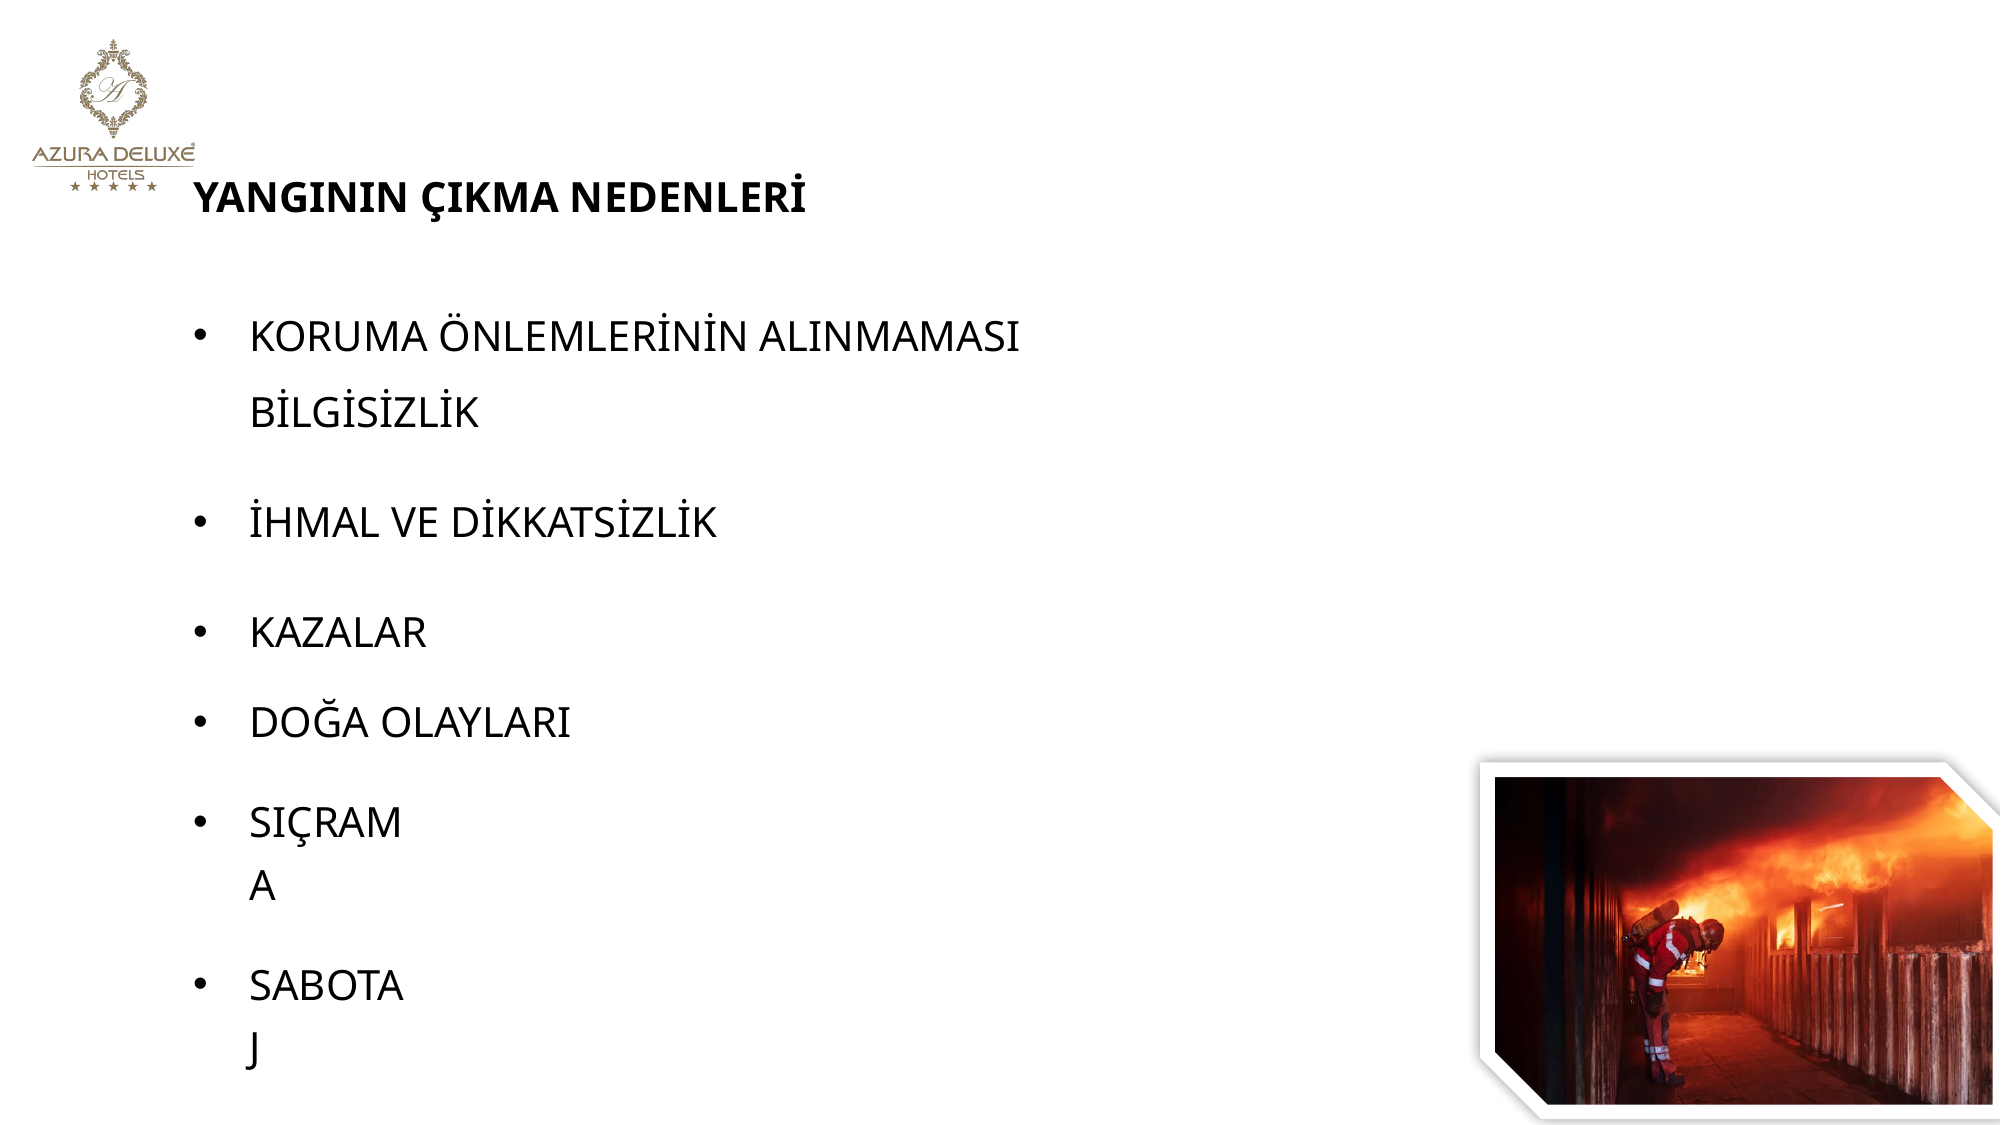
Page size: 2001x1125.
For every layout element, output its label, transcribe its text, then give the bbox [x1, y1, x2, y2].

text_box YANGININ ÇIKMA NEDENLERİ [191, 169, 1165, 222]
picture [32, 39, 195, 191]
picture [1487, 769, 2000, 1113]
text_box KORUMA ÖNLEMLERİNİN ALINMAMASI BİLGİSİZLİK İHMAL VE DİKKATSİZLİK KAZALAR DOĞA OLAYLARI SIÇRAMA SABOTAJ [191, 281, 1097, 1072]
